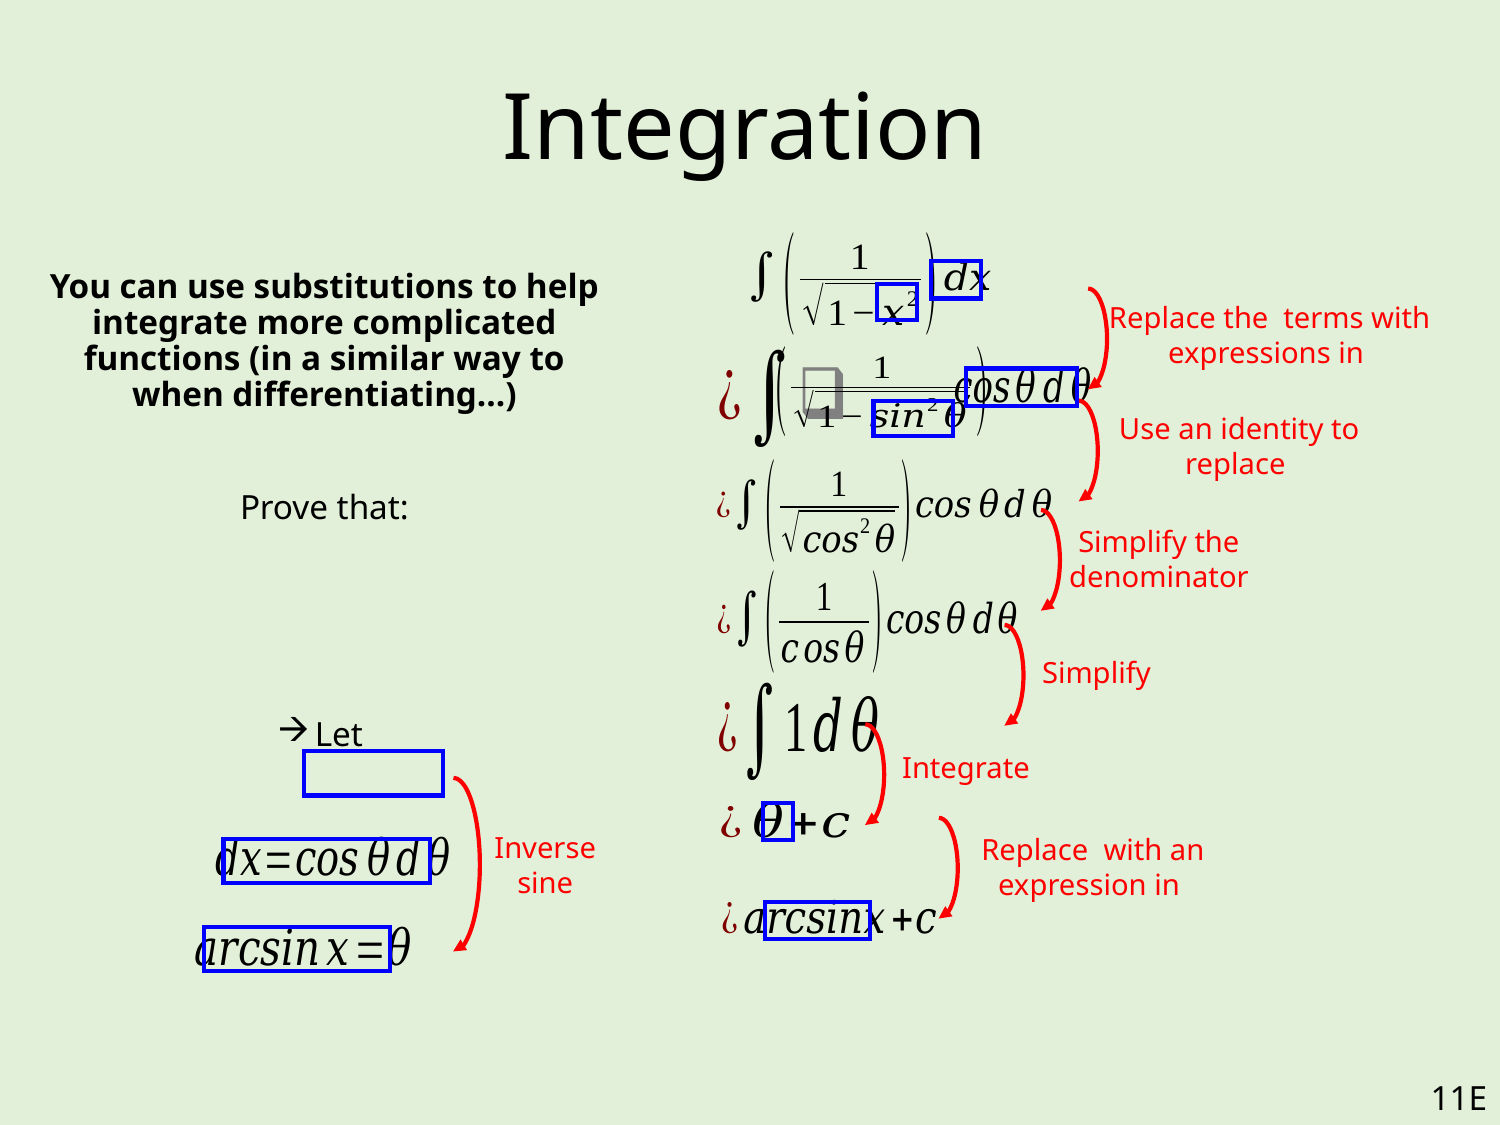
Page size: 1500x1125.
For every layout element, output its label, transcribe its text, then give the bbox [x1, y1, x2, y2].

text_box [203, 926, 391, 972]
text_box [873, 400, 954, 437]
text_box [1078, 400, 1099, 502]
title Integration [98, 21, 1393, 239]
text_box [876, 283, 918, 321]
text_box Simplify the denominator [1049, 516, 1269, 602]
text_box [938, 817, 959, 919]
text_box [1040, 509, 1055, 611]
text_box Integrate [873, 742, 1059, 792]
text_box 11E [1415, 1069, 1500, 1125]
text_box Simplify [1024, 647, 1169, 697]
text_box Inverse sine [474, 822, 616, 907]
text_box [1087, 288, 1108, 390]
text_box [453, 777, 478, 952]
text_box [303, 750, 444, 797]
text_box [222, 838, 431, 884]
text_box [1004, 624, 1024, 726]
text_box [965, 368, 1078, 407]
text_box [764, 901, 871, 940]
text_box [865, 723, 884, 826]
text_box [930, 260, 982, 300]
text_box [762, 802, 794, 841]
